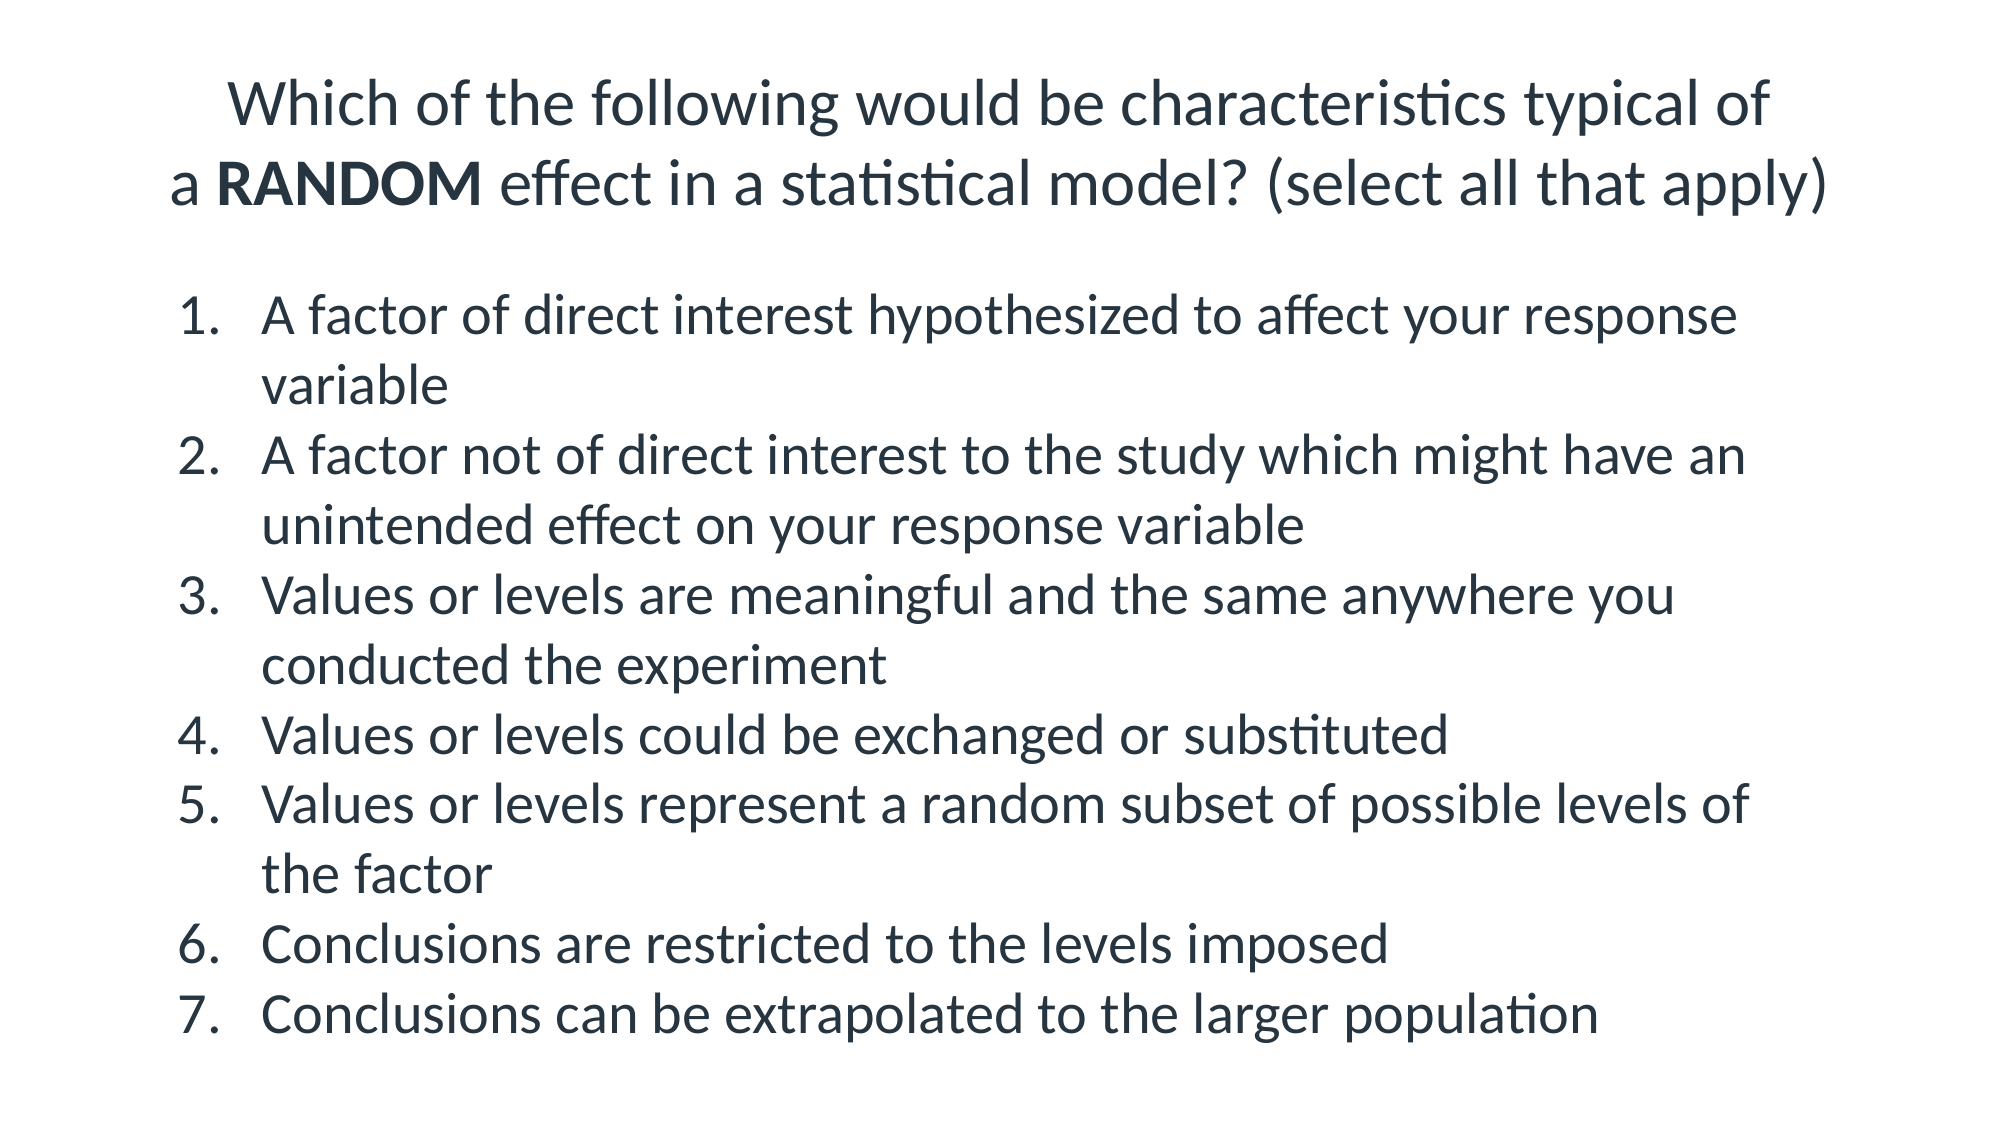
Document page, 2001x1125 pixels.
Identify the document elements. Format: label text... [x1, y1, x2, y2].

title Which of the following would be characteristics typical of a RANDOM effect in a statistical model? (select all that apply) [99, 45, 1900, 233]
list A factor of direct interest hypothesized to affect your response variable A factor not of direct interest to the study which might have an unintended effect on your response variable Values or levels are meaningful and the same anywhere you conducted the experiment Values or levels could be exchanged or substituted Values or levels represent a random subset of possible levels of the factor Conclusions are restricted to the levels imposed Conclusions can be extrapolated to the larger population [162, 236, 1838, 1085]
